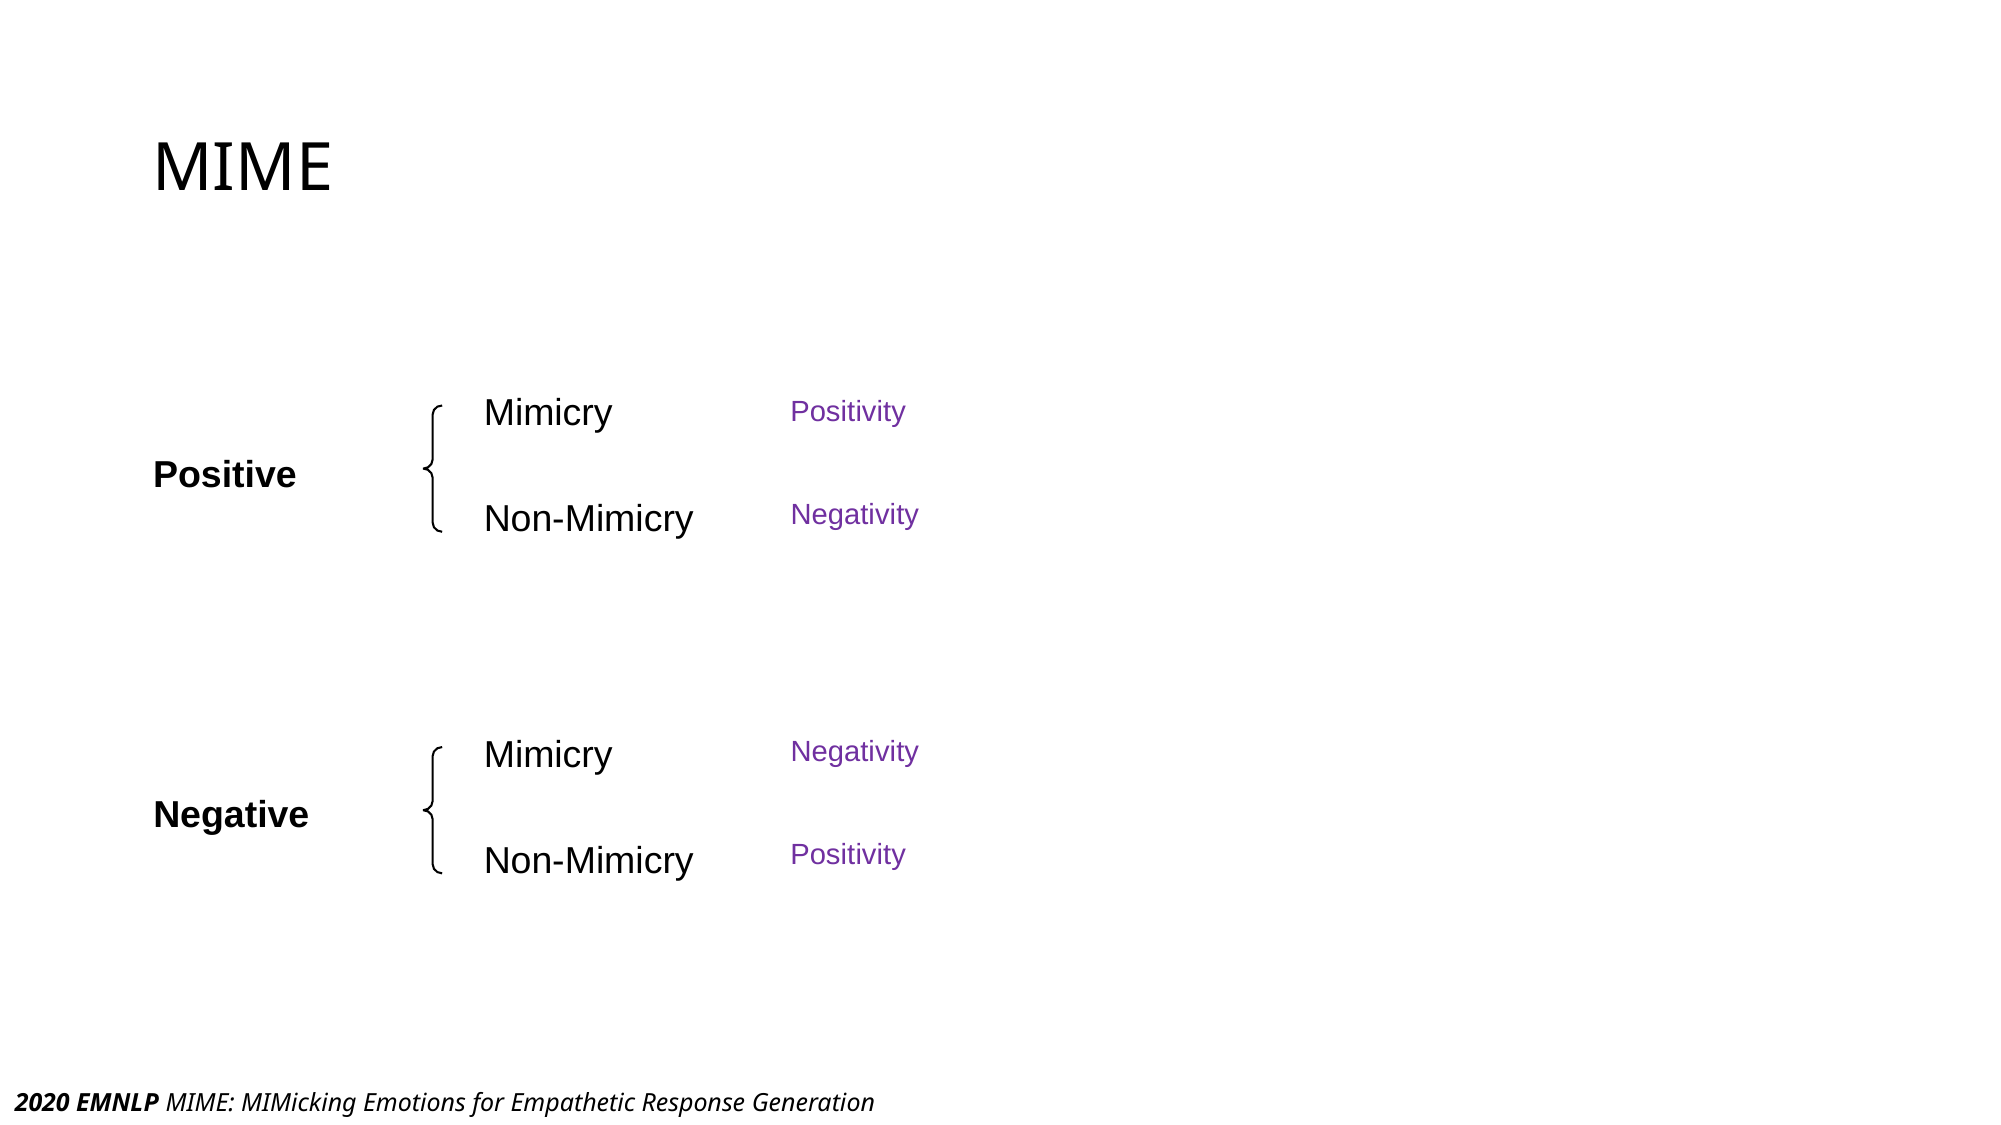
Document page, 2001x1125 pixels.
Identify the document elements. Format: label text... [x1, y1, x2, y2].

text_box [422, 404, 443, 533]
text_box Non-Mimicry [469, 828, 797, 889]
text_box [422, 746, 443, 875]
text_box Positive [138, 442, 312, 503]
text_box Positivity [775, 827, 922, 878]
text_box 2020 EMNLP MIME: MIMicking Emotions for Empathetic Response Generation [0, 1079, 1208, 1125]
text_box Negativity [775, 724, 935, 775]
text_box Non-Mimicry [469, 486, 797, 547]
text_box Mimicry [469, 380, 776, 441]
title MIME [137, 59, 1863, 278]
text_box Negativity [775, 488, 935, 538]
text_box Positivity [775, 385, 922, 436]
text_box Mimicry [469, 722, 776, 783]
text_box Negative [138, 782, 325, 843]
